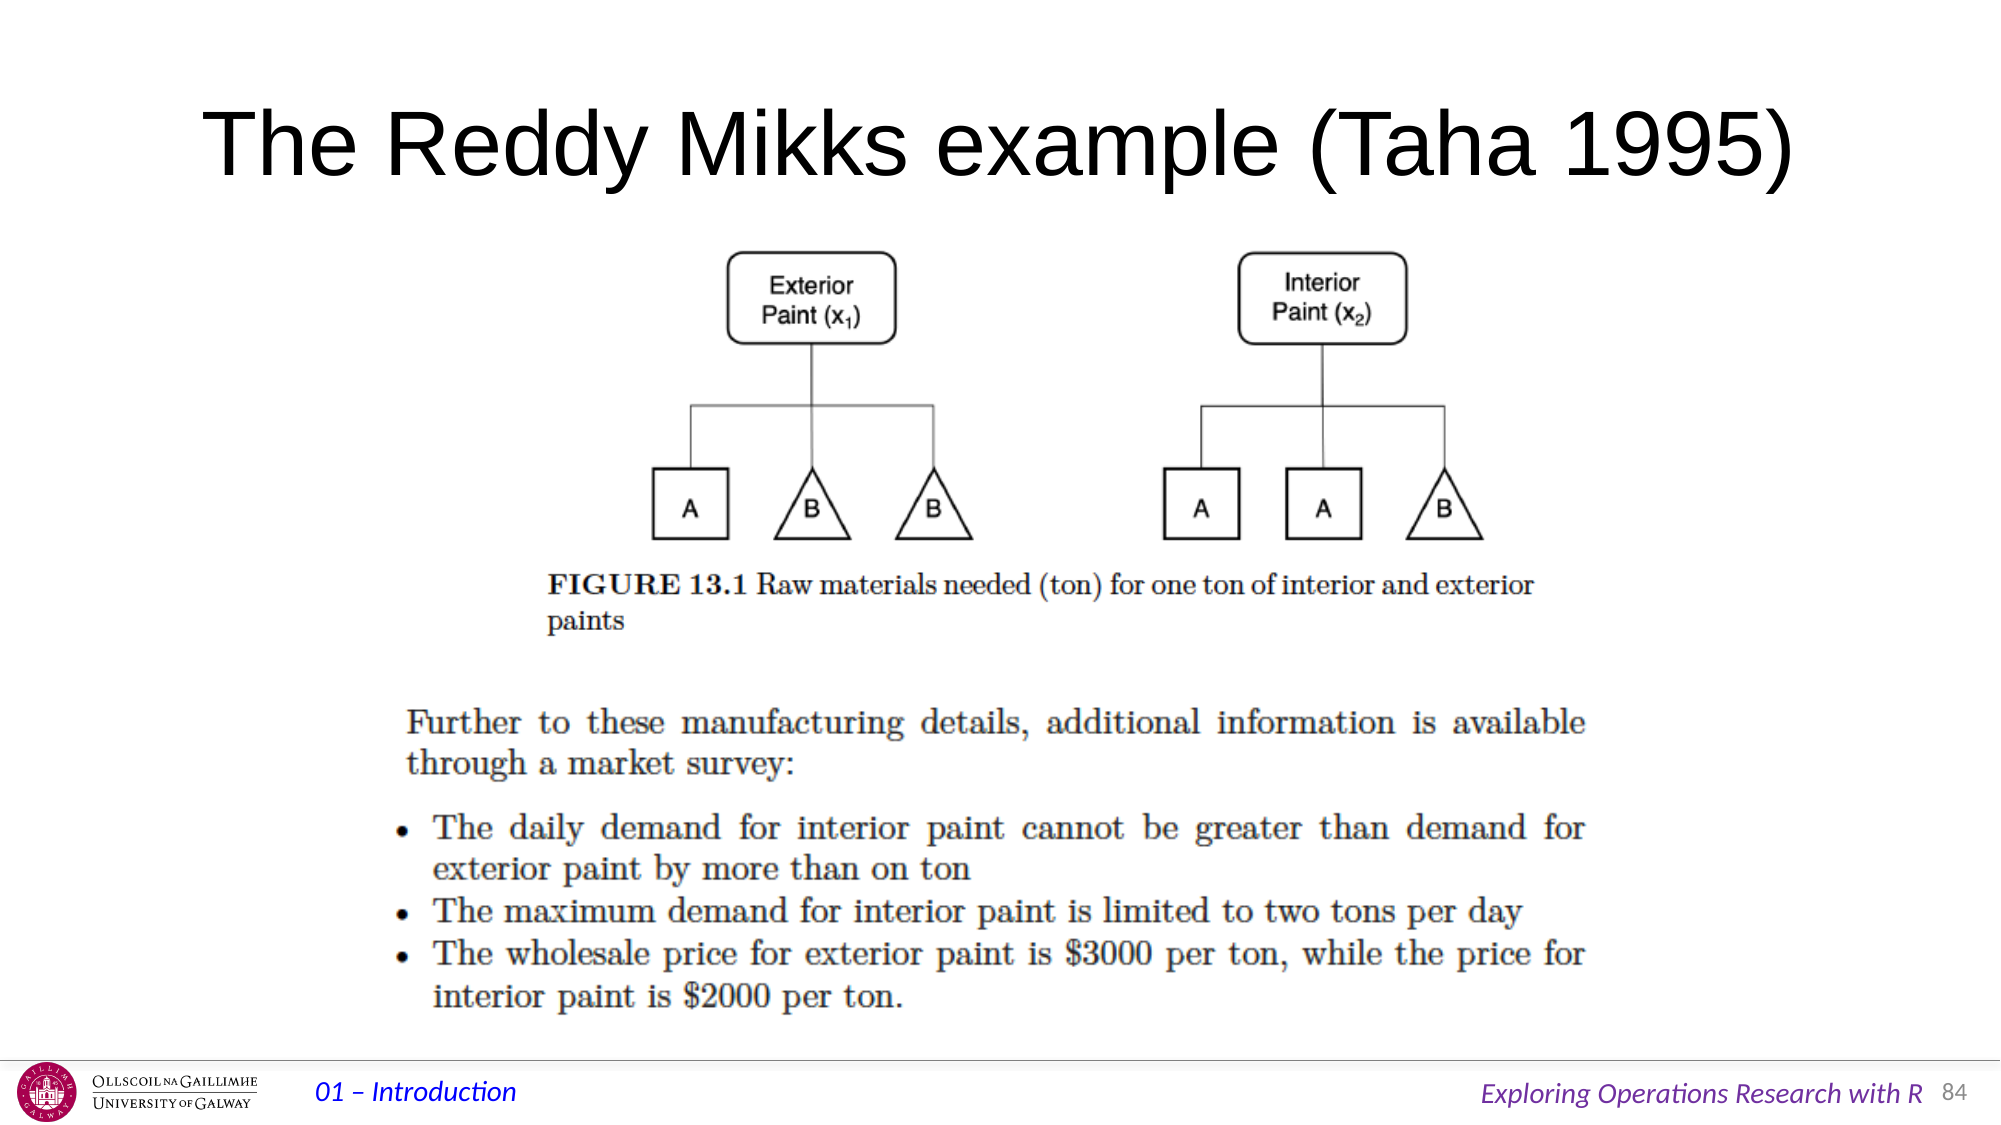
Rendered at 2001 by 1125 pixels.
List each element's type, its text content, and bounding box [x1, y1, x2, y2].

picture [17, 1062, 257, 1122]
picture [532, 225, 1547, 647]
title The Reddy Mikks example (Taha 1995) [99, 45, 1900, 233]
slide_number 84 [1899, 1060, 1983, 1120]
picture [383, 673, 1617, 1041]
